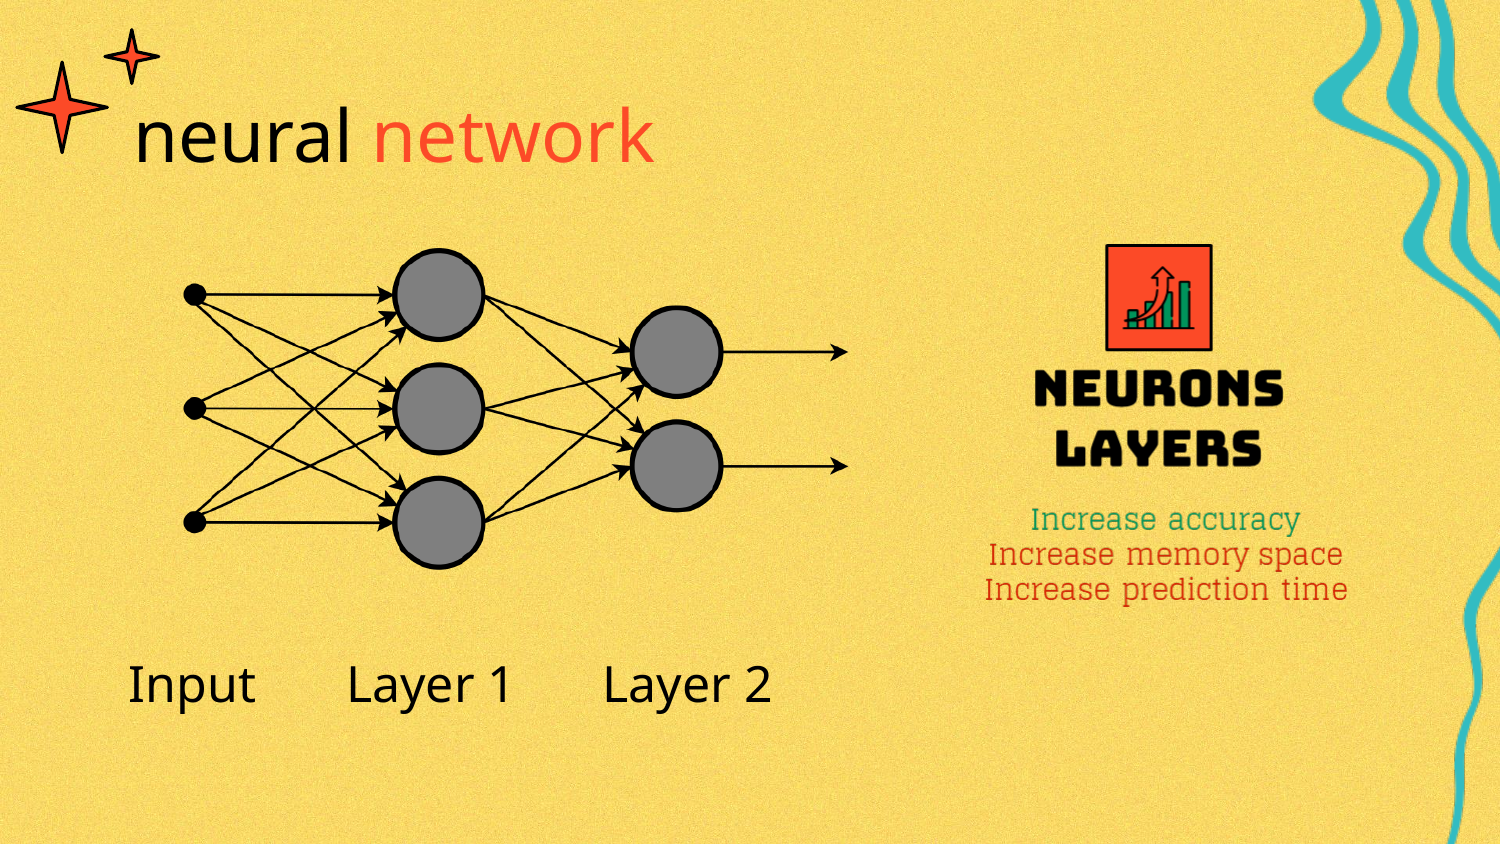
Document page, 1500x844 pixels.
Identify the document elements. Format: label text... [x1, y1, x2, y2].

text_box Layer 2 [560, 637, 816, 733]
picture [0, 0, 1500, 844]
text_box Input [83, 637, 302, 733]
title neural network [118, 86, 1382, 180]
text_box Layer 1 [302, 637, 560, 733]
